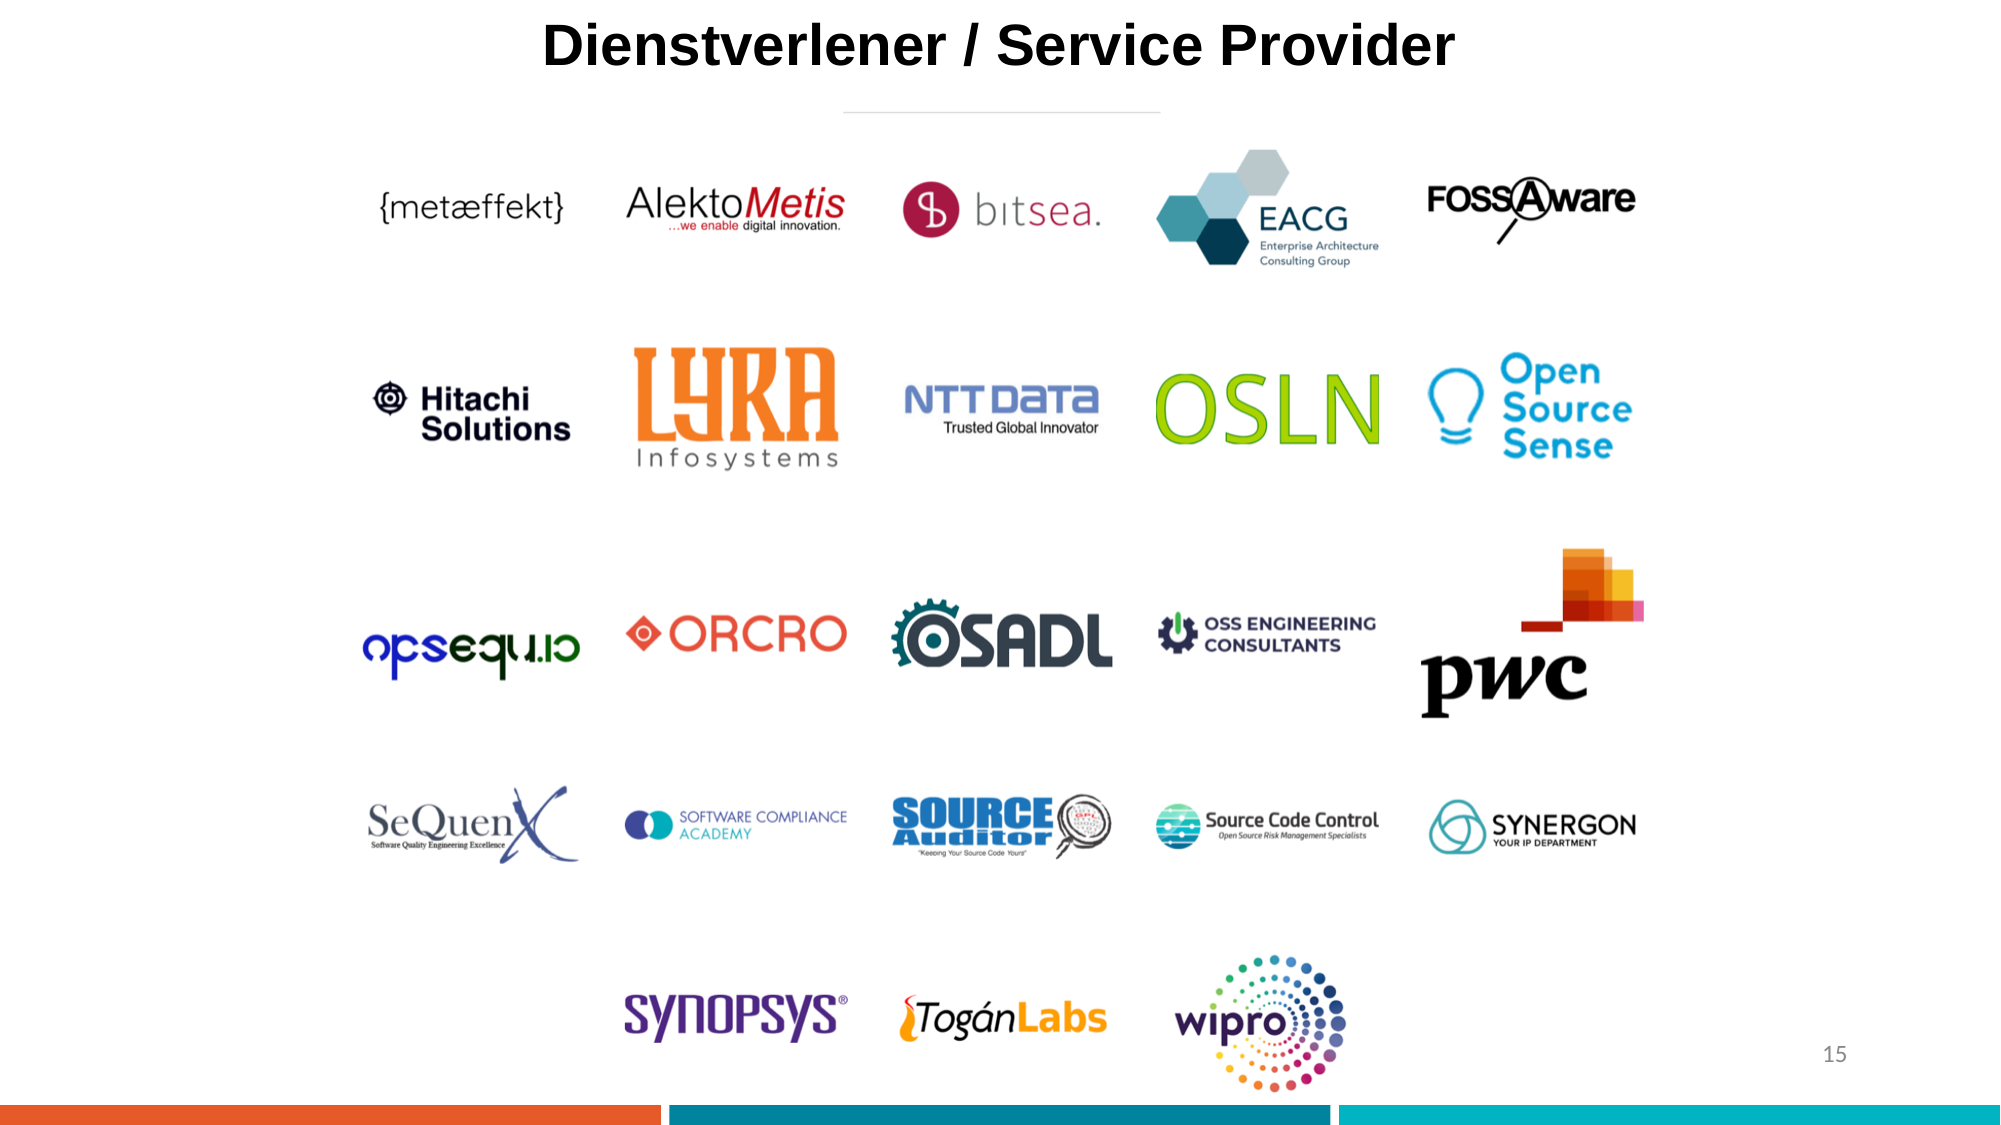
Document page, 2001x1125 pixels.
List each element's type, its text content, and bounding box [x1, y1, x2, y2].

slide_number 15 [1652, 1022, 1863, 1083]
picture [353, 25, 1649, 1100]
text_box Dienstverlener / Service Provider [92, 0, 1908, 85]
